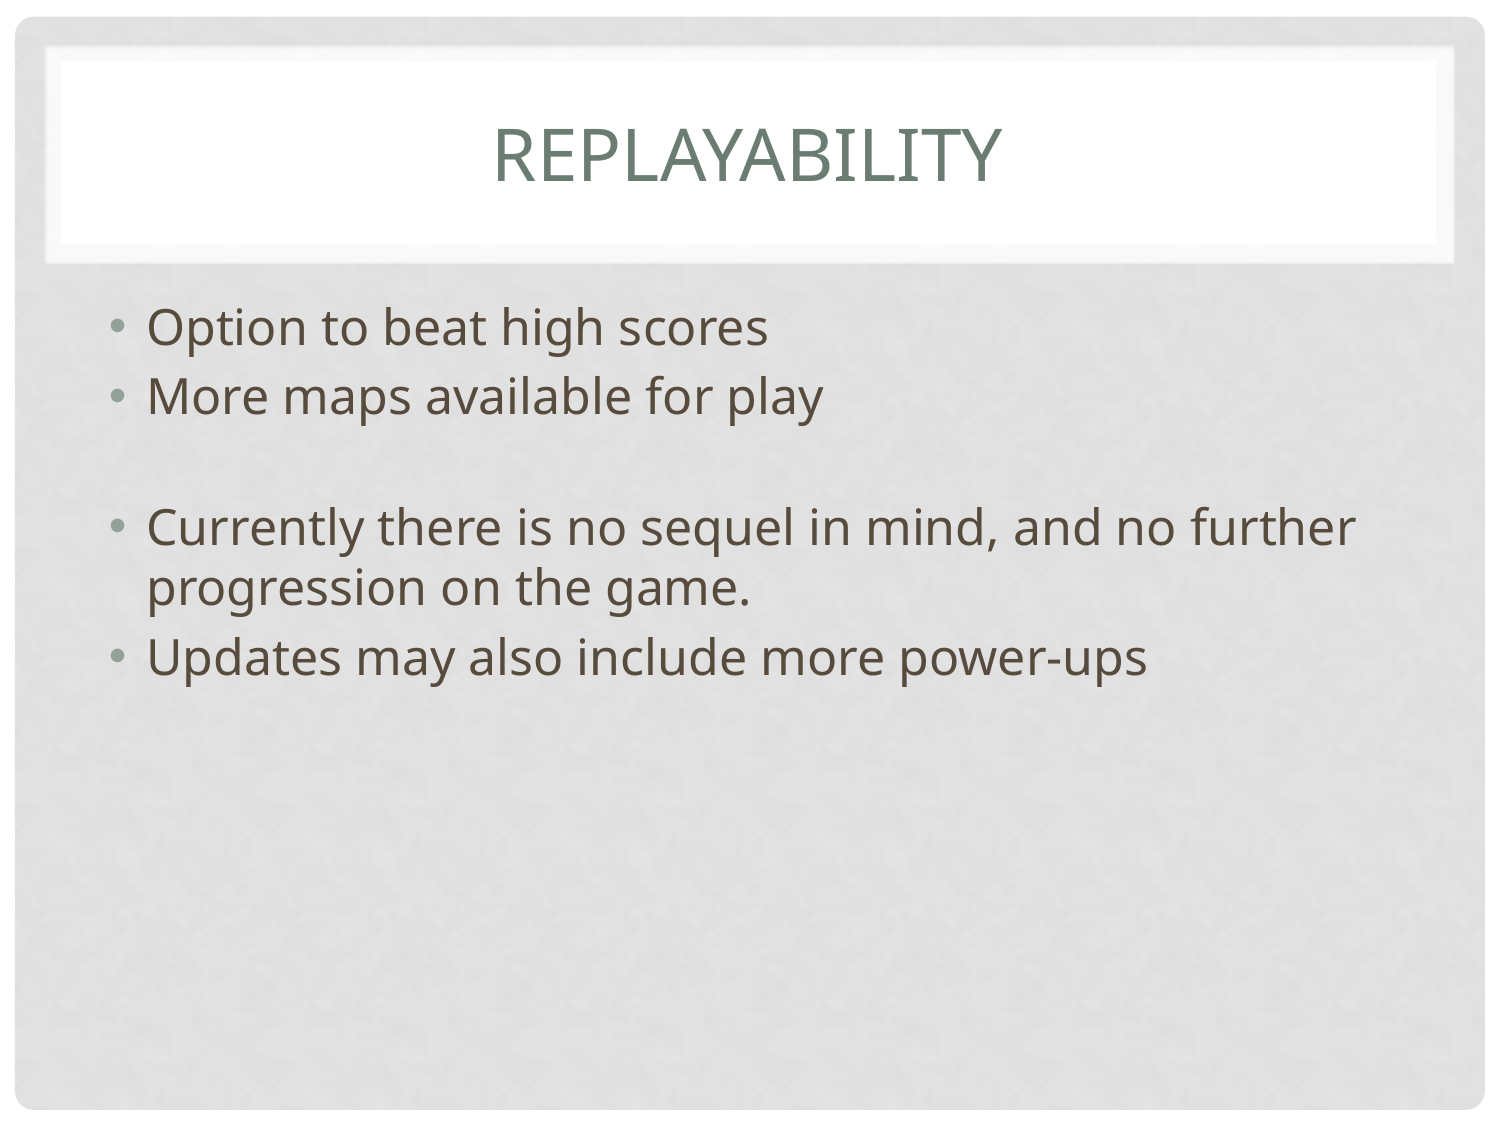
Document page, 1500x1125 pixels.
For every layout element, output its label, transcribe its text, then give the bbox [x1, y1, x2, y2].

list Option to beat high scores More maps available for play Currently there is no sequel in mind, and no further progression on the game. Updates may also include more power-ups [75, 287, 1425, 1005]
title Replayability [69, 66, 1425, 238]
